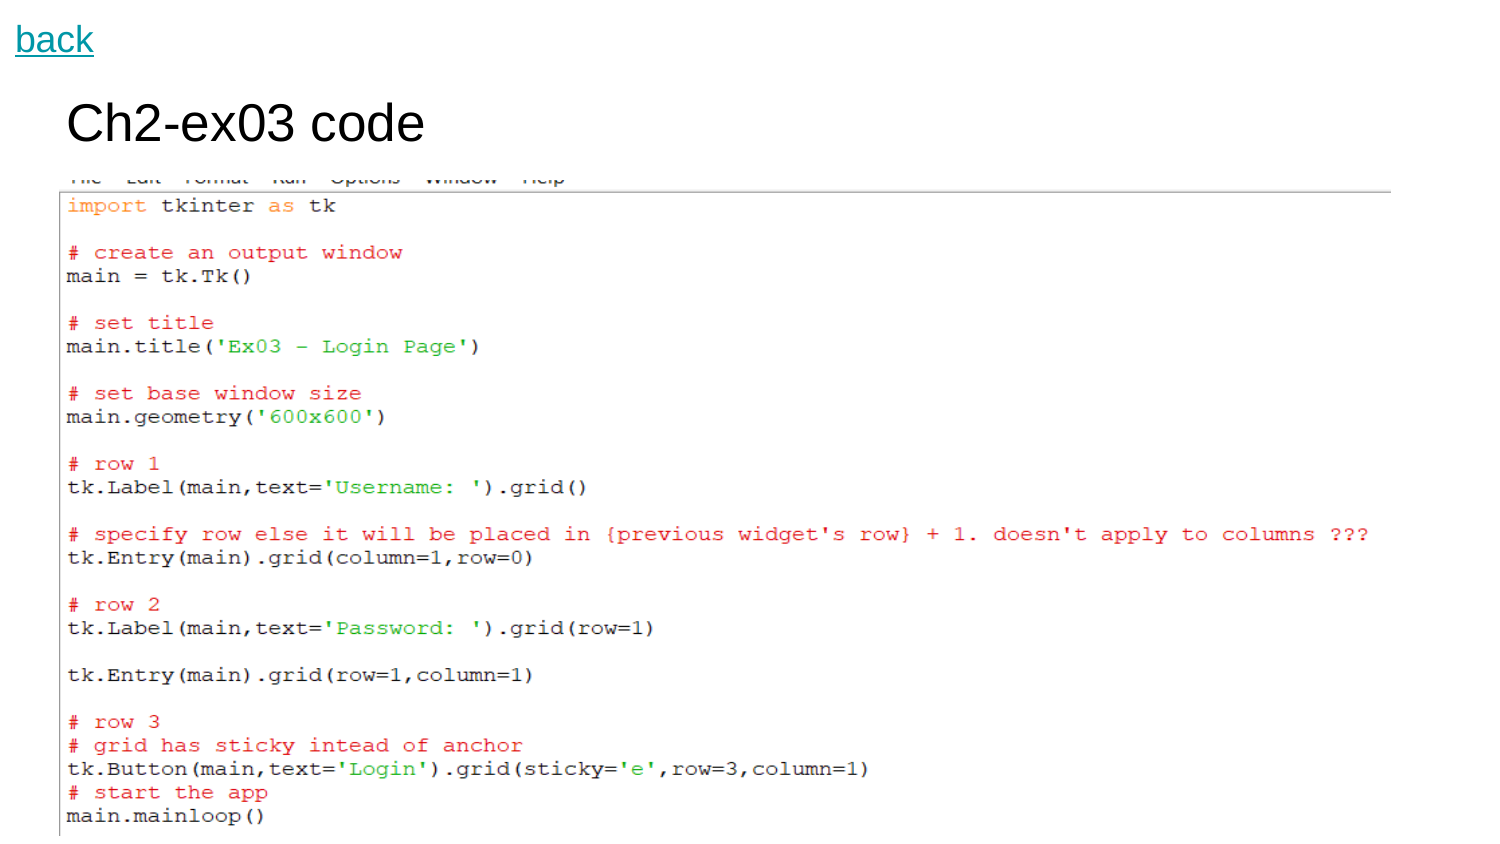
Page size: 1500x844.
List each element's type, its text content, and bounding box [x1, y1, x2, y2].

title Ch2-ex03 code [51, 72, 1449, 167]
picture [59, 180, 1391, 836]
text_box back [0, 0, 493, 75]
